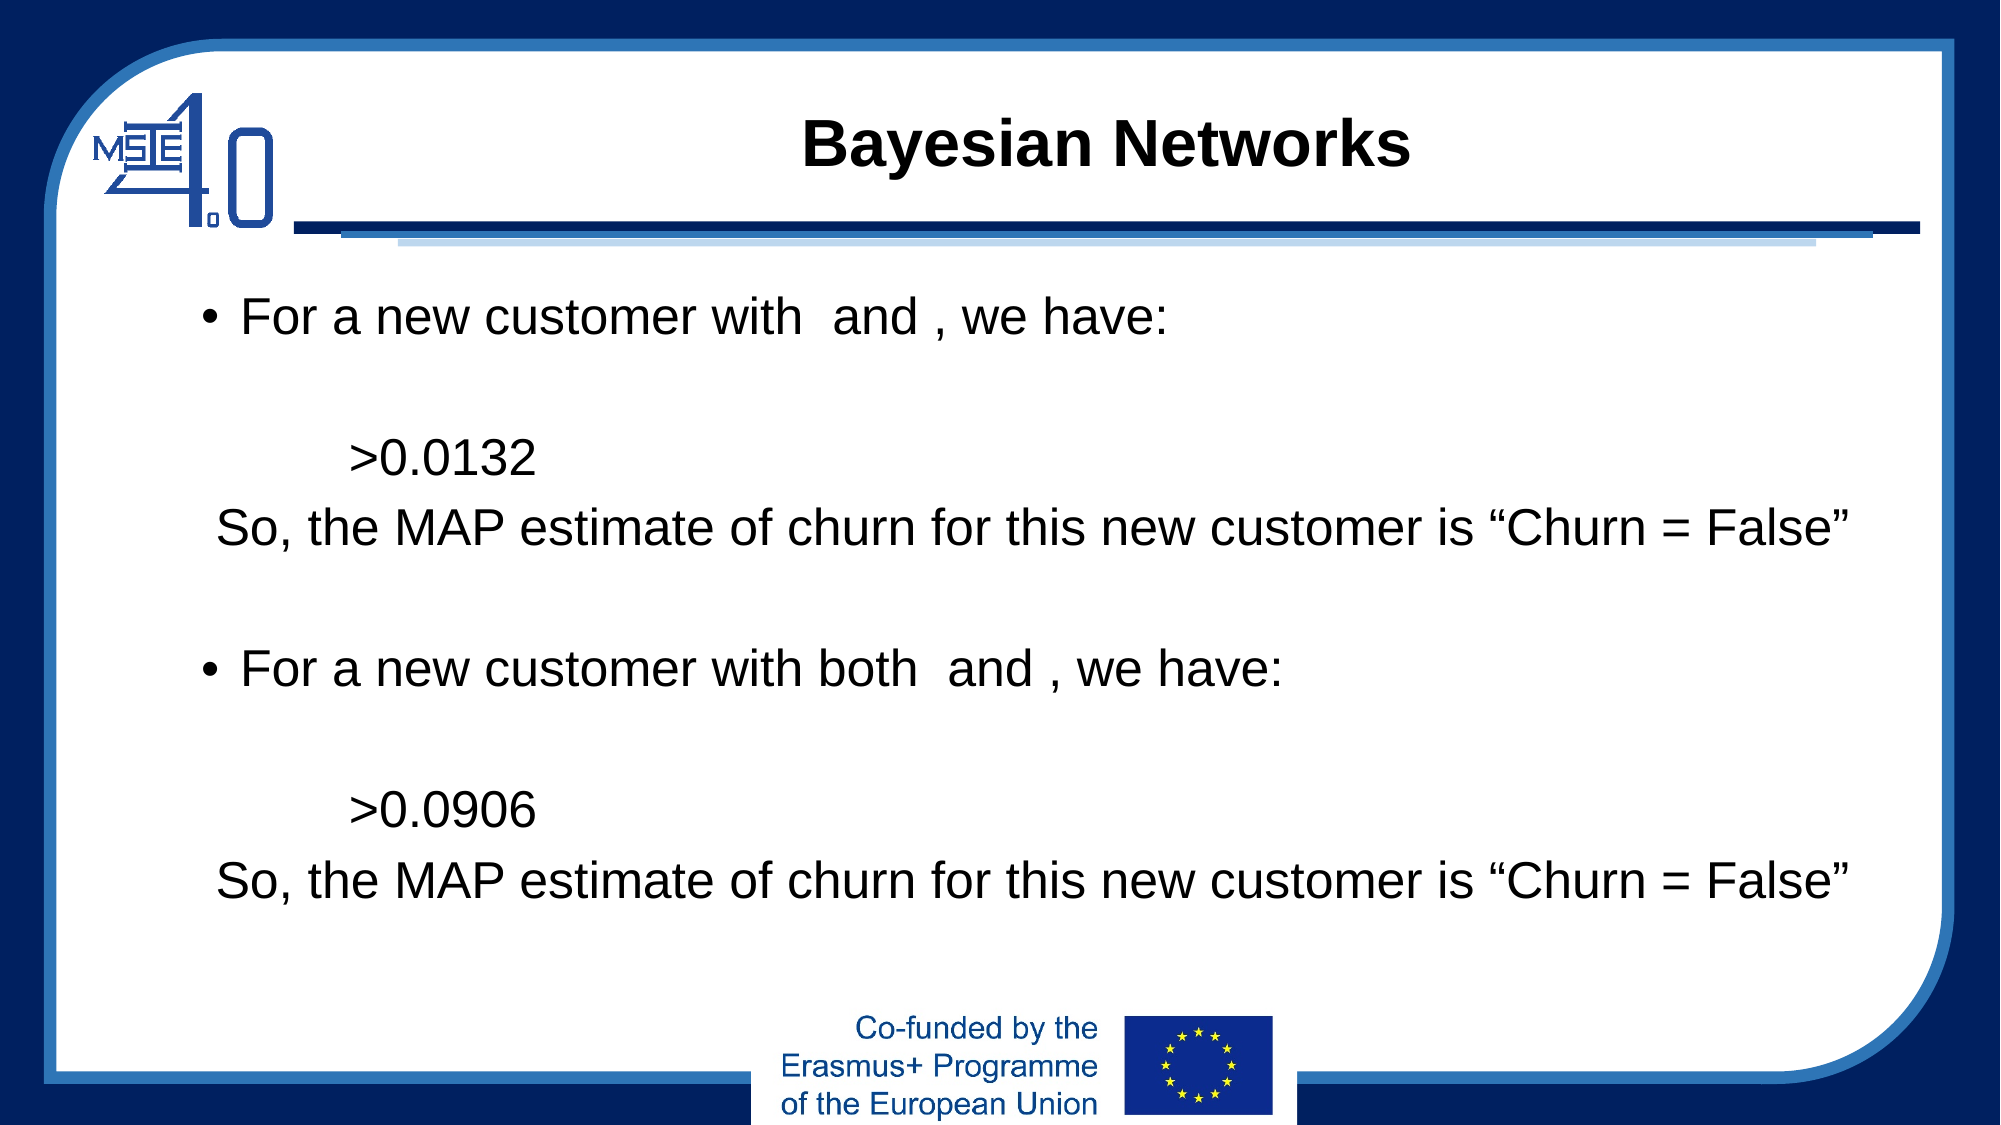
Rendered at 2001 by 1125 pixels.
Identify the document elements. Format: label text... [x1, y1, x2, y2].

picture [751, 1003, 1298, 1125]
title Bayesian Networks [294, 73, 1921, 220]
